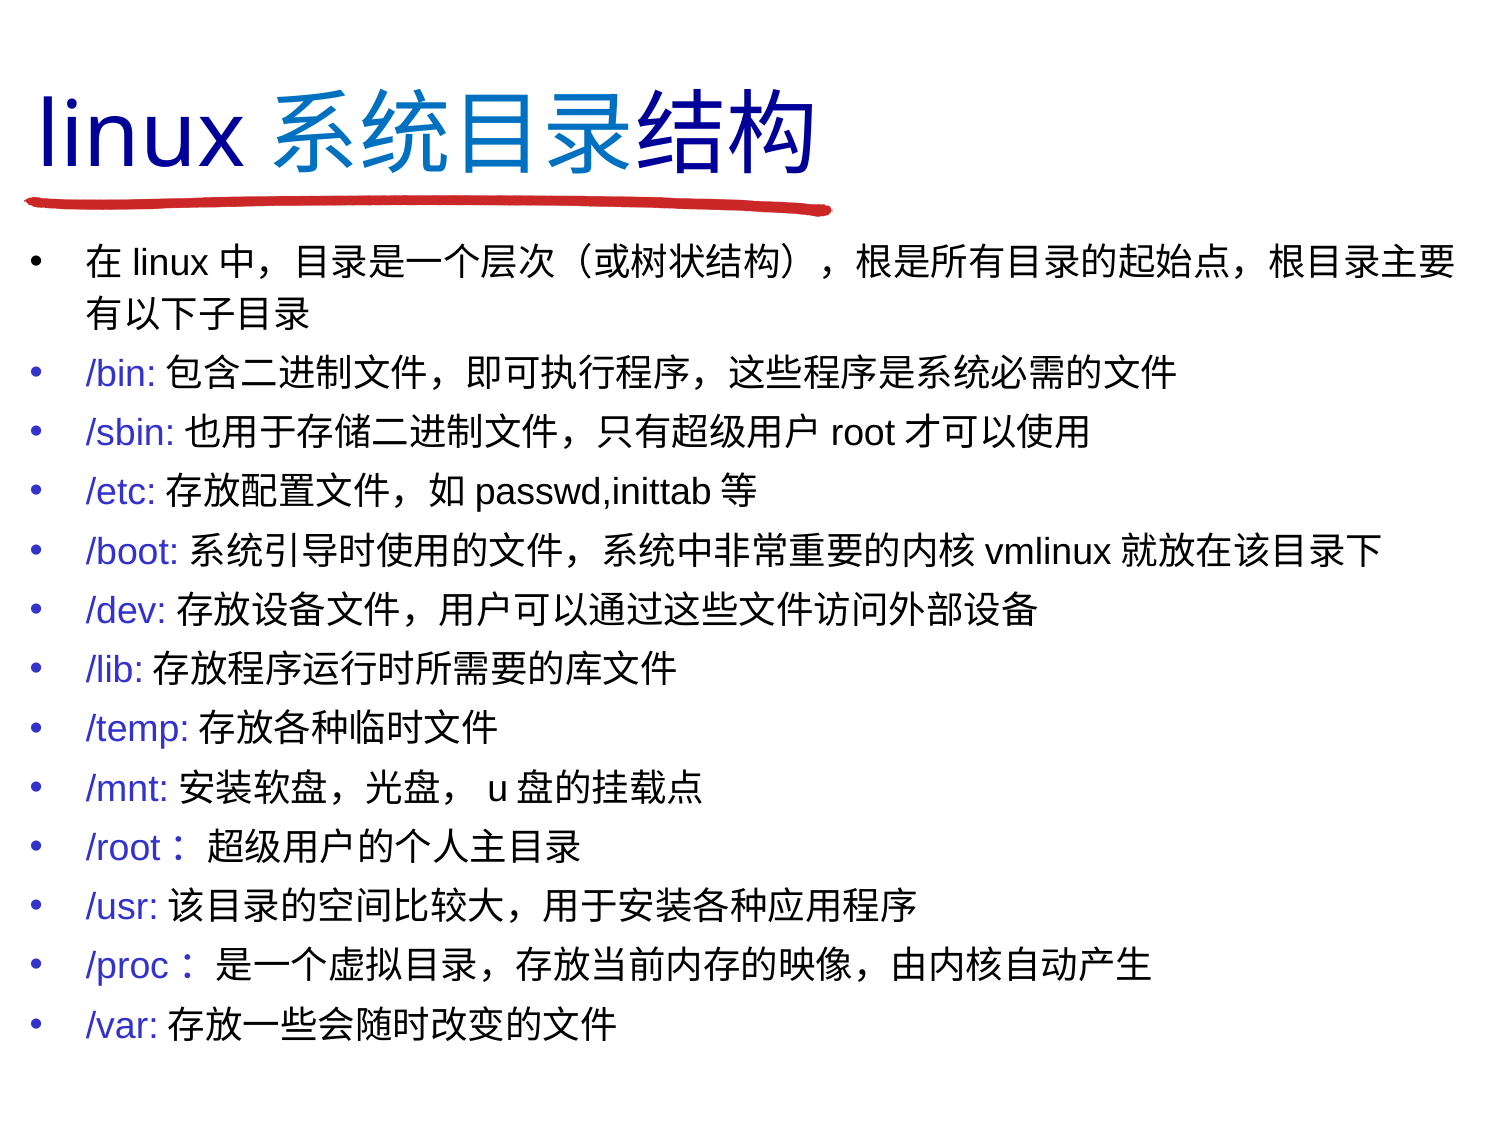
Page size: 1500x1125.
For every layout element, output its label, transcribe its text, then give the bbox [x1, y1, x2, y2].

title linux系统目录结构 [21, 36, 1297, 223]
picture [21, 189, 842, 223]
text_box 在linux中，目录是一个层次（或树状结构），根是所有目录的起始点，根目录主要有以下子目录 /bin:包含二进制文件，即可执行程序，这些程序是系统必需的文件 /sbin:也用于存储二进制文件，只有超级用户root才可以使用 /etc:存放配置文件，如passwd,inittab等 /boot:系统引导时使用的文件，系统中非常重要的内核vmlinux就放在该目录下 /dev:存放设备文件，用户可以通过这些文件访问外部设备 /lib:存放程序运行时所需要的库文件 /temp:存放各种临时文件 /mnt:安装软盘，光盘，u盘的挂载点 /root：超级用户的个人主目录 /usr:该目录的空间比较大，用于安装各种应用程序 /proc：是一个虚拟目录，存放当前内存的映像，由内核自动产生 /var:存放一些会随时改变的文件 [14, 223, 1479, 1113]
